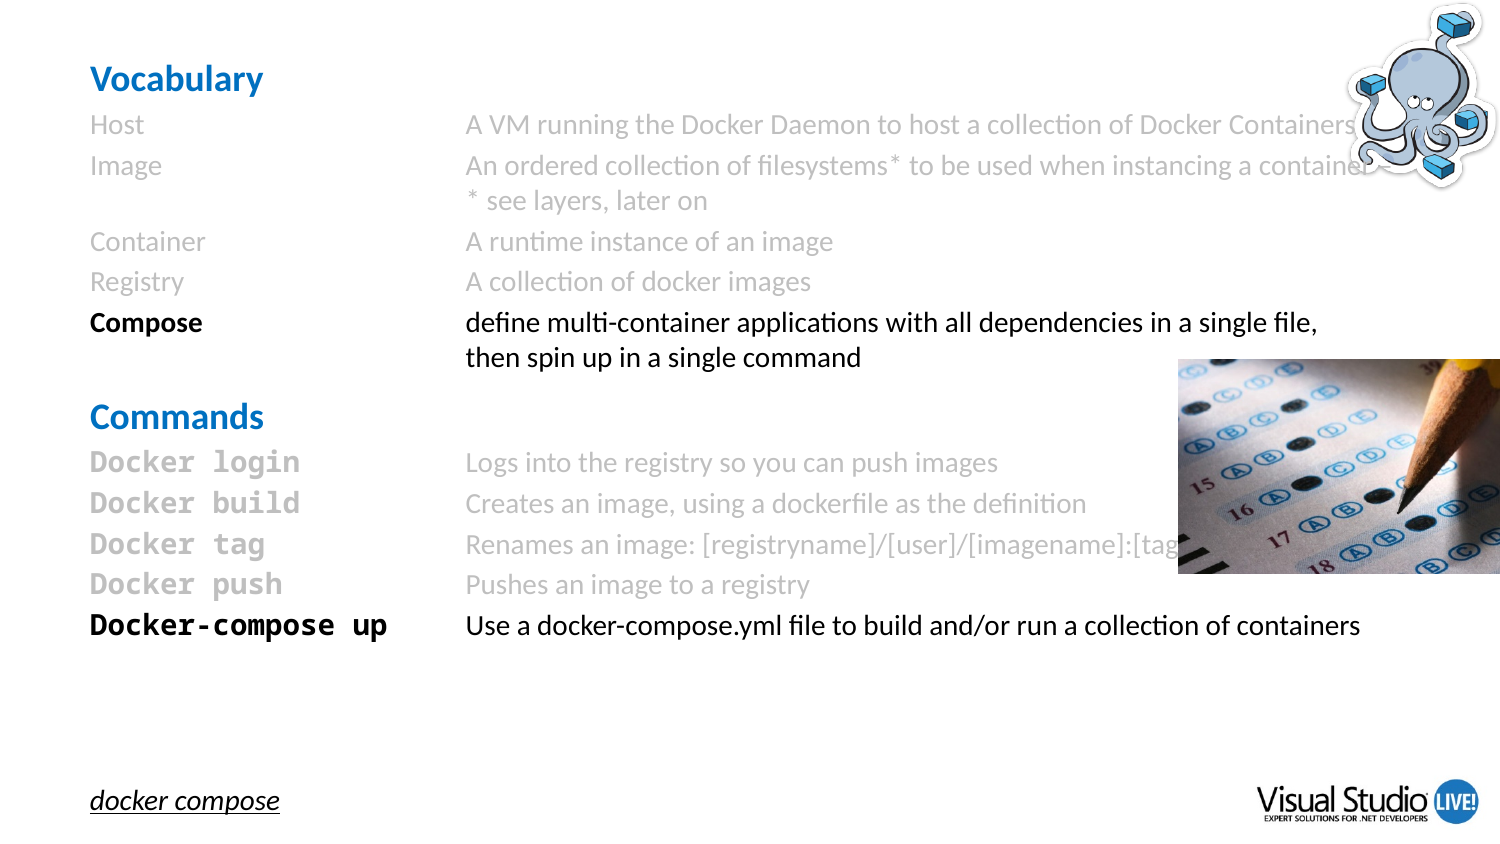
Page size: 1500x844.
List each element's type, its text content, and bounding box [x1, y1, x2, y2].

picture [0, 0, 1500, 844]
list Vocabulary Host A VM running the Docker Daemon to host a collection of Docker Containers Image An ordered collection of filesystems* to be used when instancing a container – * see layers, later on Container A runtime instance of an image Registry A collection of docker images Compose define multi-container applications with all dependencies in a single file, then spin up in a single command Commands Docker login Logs into the registry so you can push images Docker build Creates an image, using a dockerfile as the definition Docker tag Renames an image: [registryname]/[user]/[imagename]:[tag] Docker push Pushes an image to a registry Docker-compose up Use a docker-compose.yml file to build and/or run a collection of containers [75, 46, 1425, 754]
text_box docker compose [75, 774, 1000, 824]
